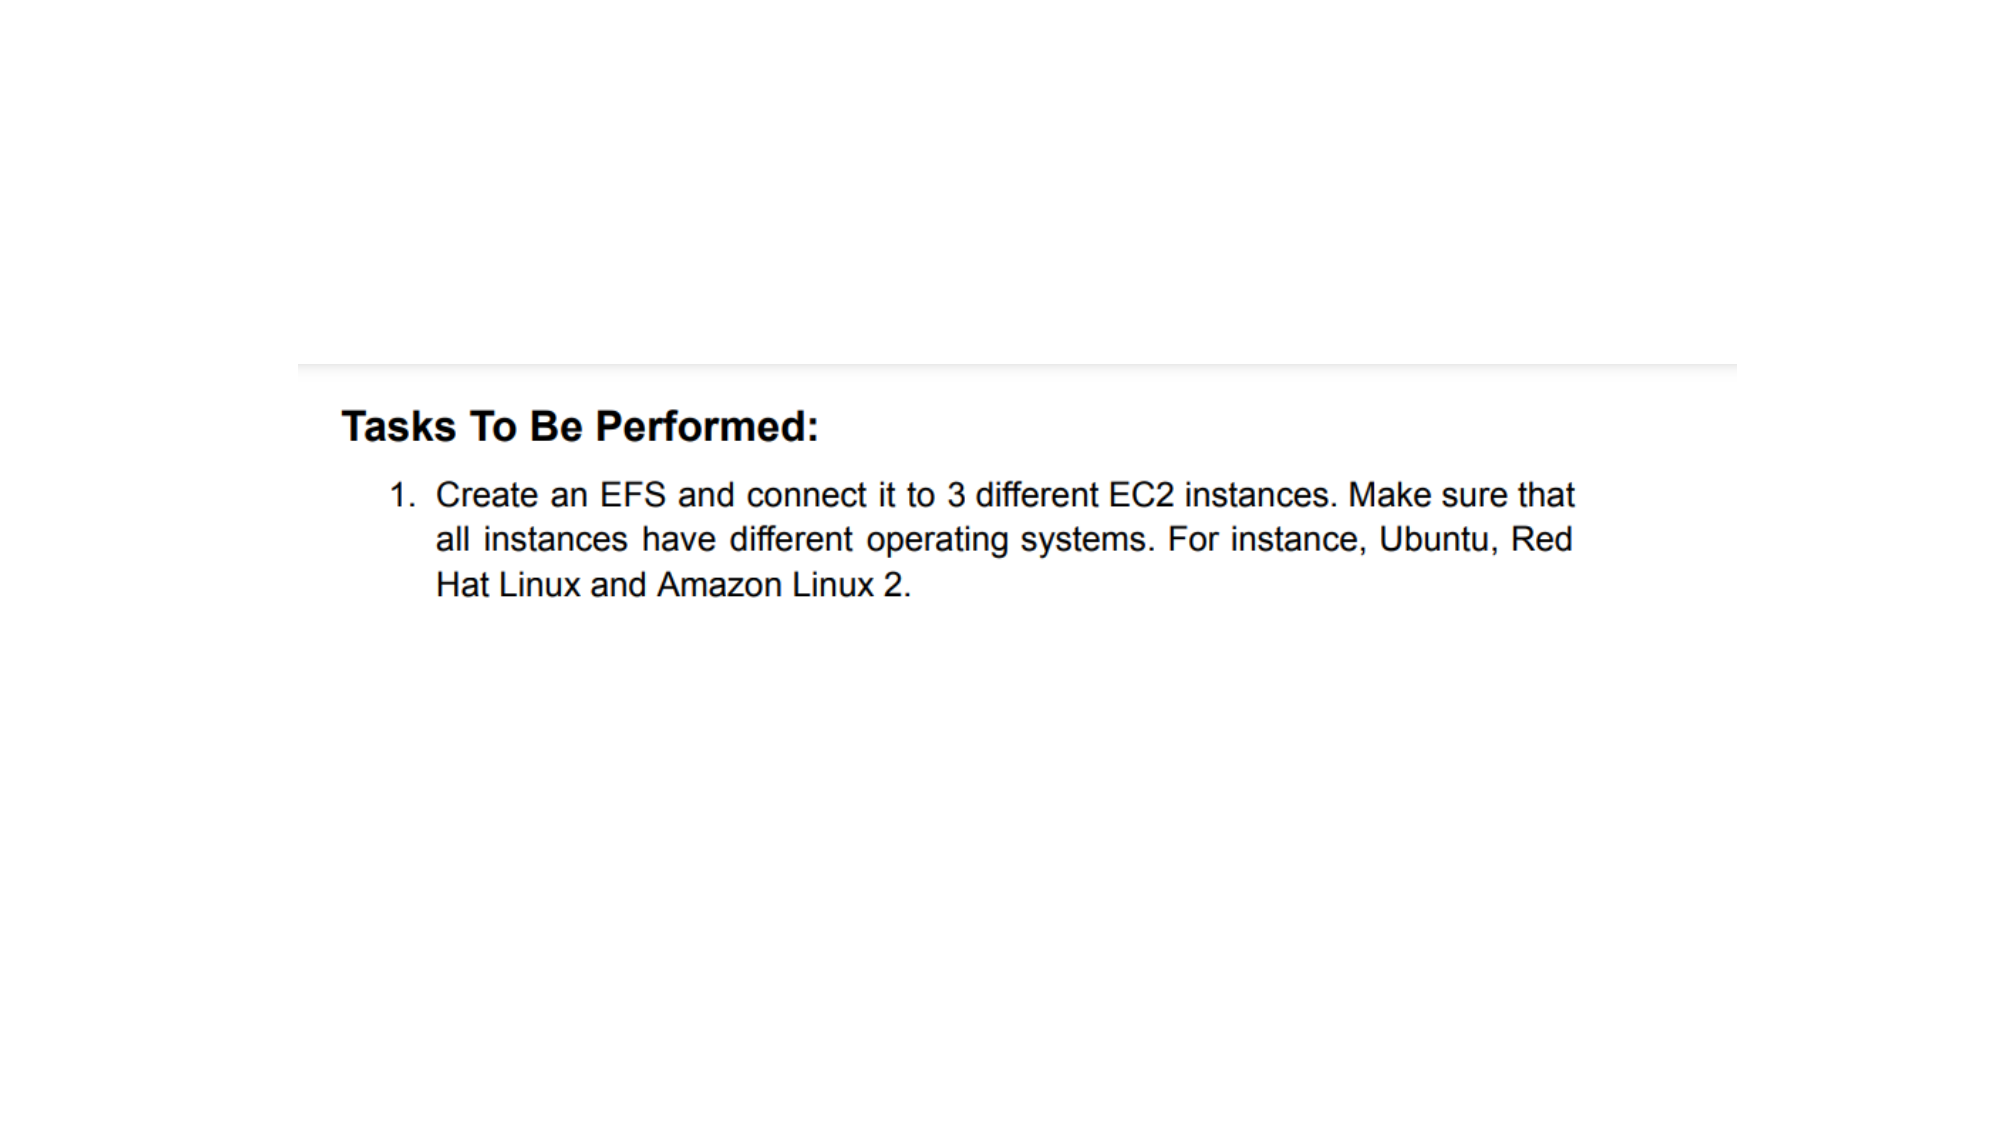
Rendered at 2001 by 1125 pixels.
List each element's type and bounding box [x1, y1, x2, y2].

picture [298, 364, 1737, 625]
